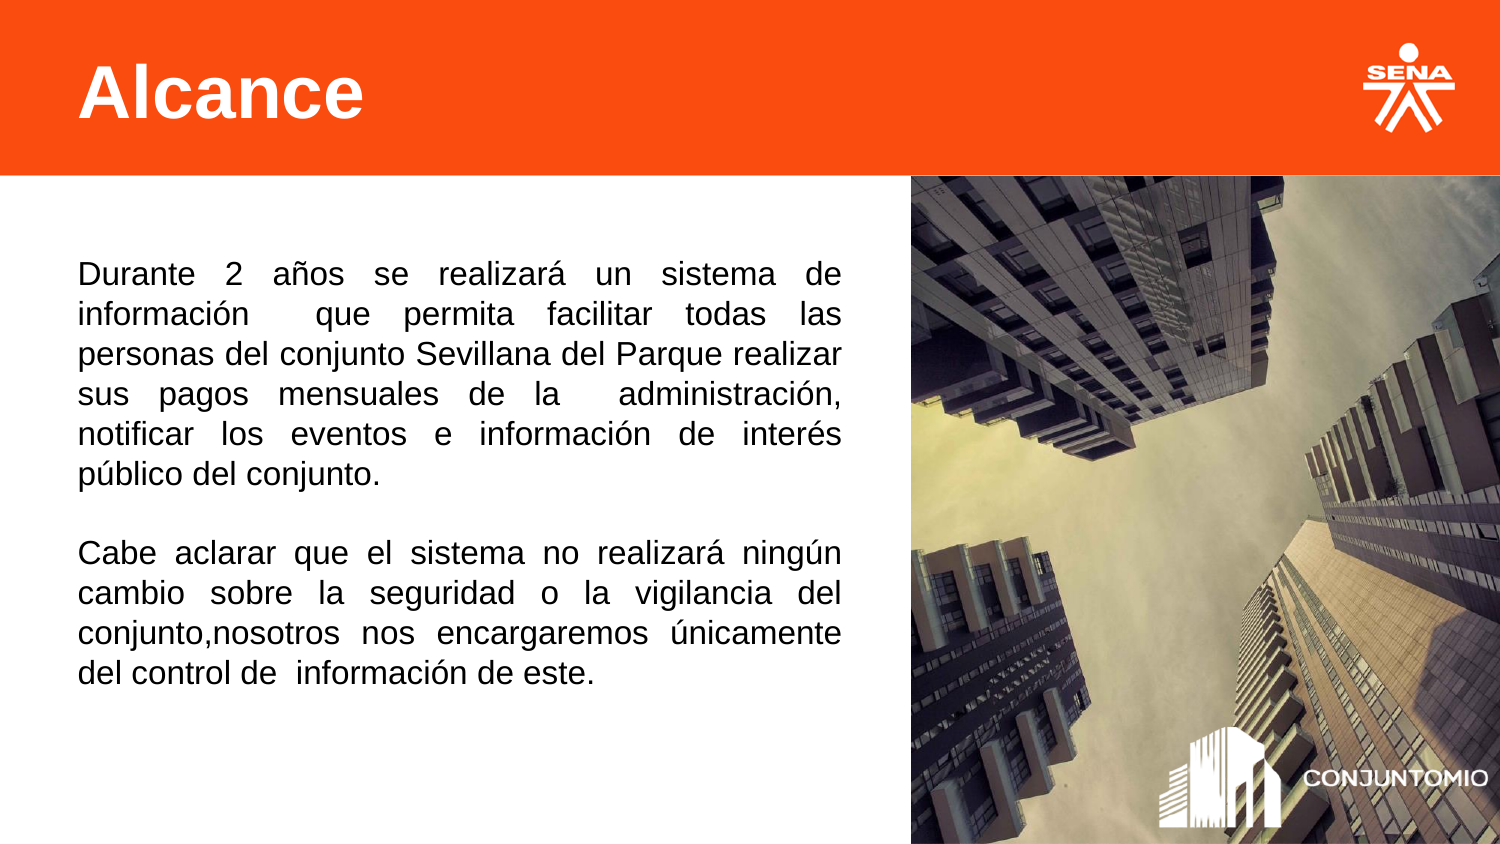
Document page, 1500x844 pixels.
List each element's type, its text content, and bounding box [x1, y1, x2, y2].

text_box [910, 175, 1500, 844]
picture [0, 0, 1500, 176]
text_box Durante 2 años se realizará un sistema de información que permita facilitar todas las personas del conjunto Sevillana del Parque realizar sus pagos mensuales de la administración, notificar los eventos e información de interés público del conjunto. Cabe aclarar que el sistema no realizará ningún cambio sobre la seguridad o la vigilancia del conjunto,nosotros nos encargaremos únicamente del control de información de este. [75, 250, 845, 692]
title Alcance [75, 41, 460, 185]
